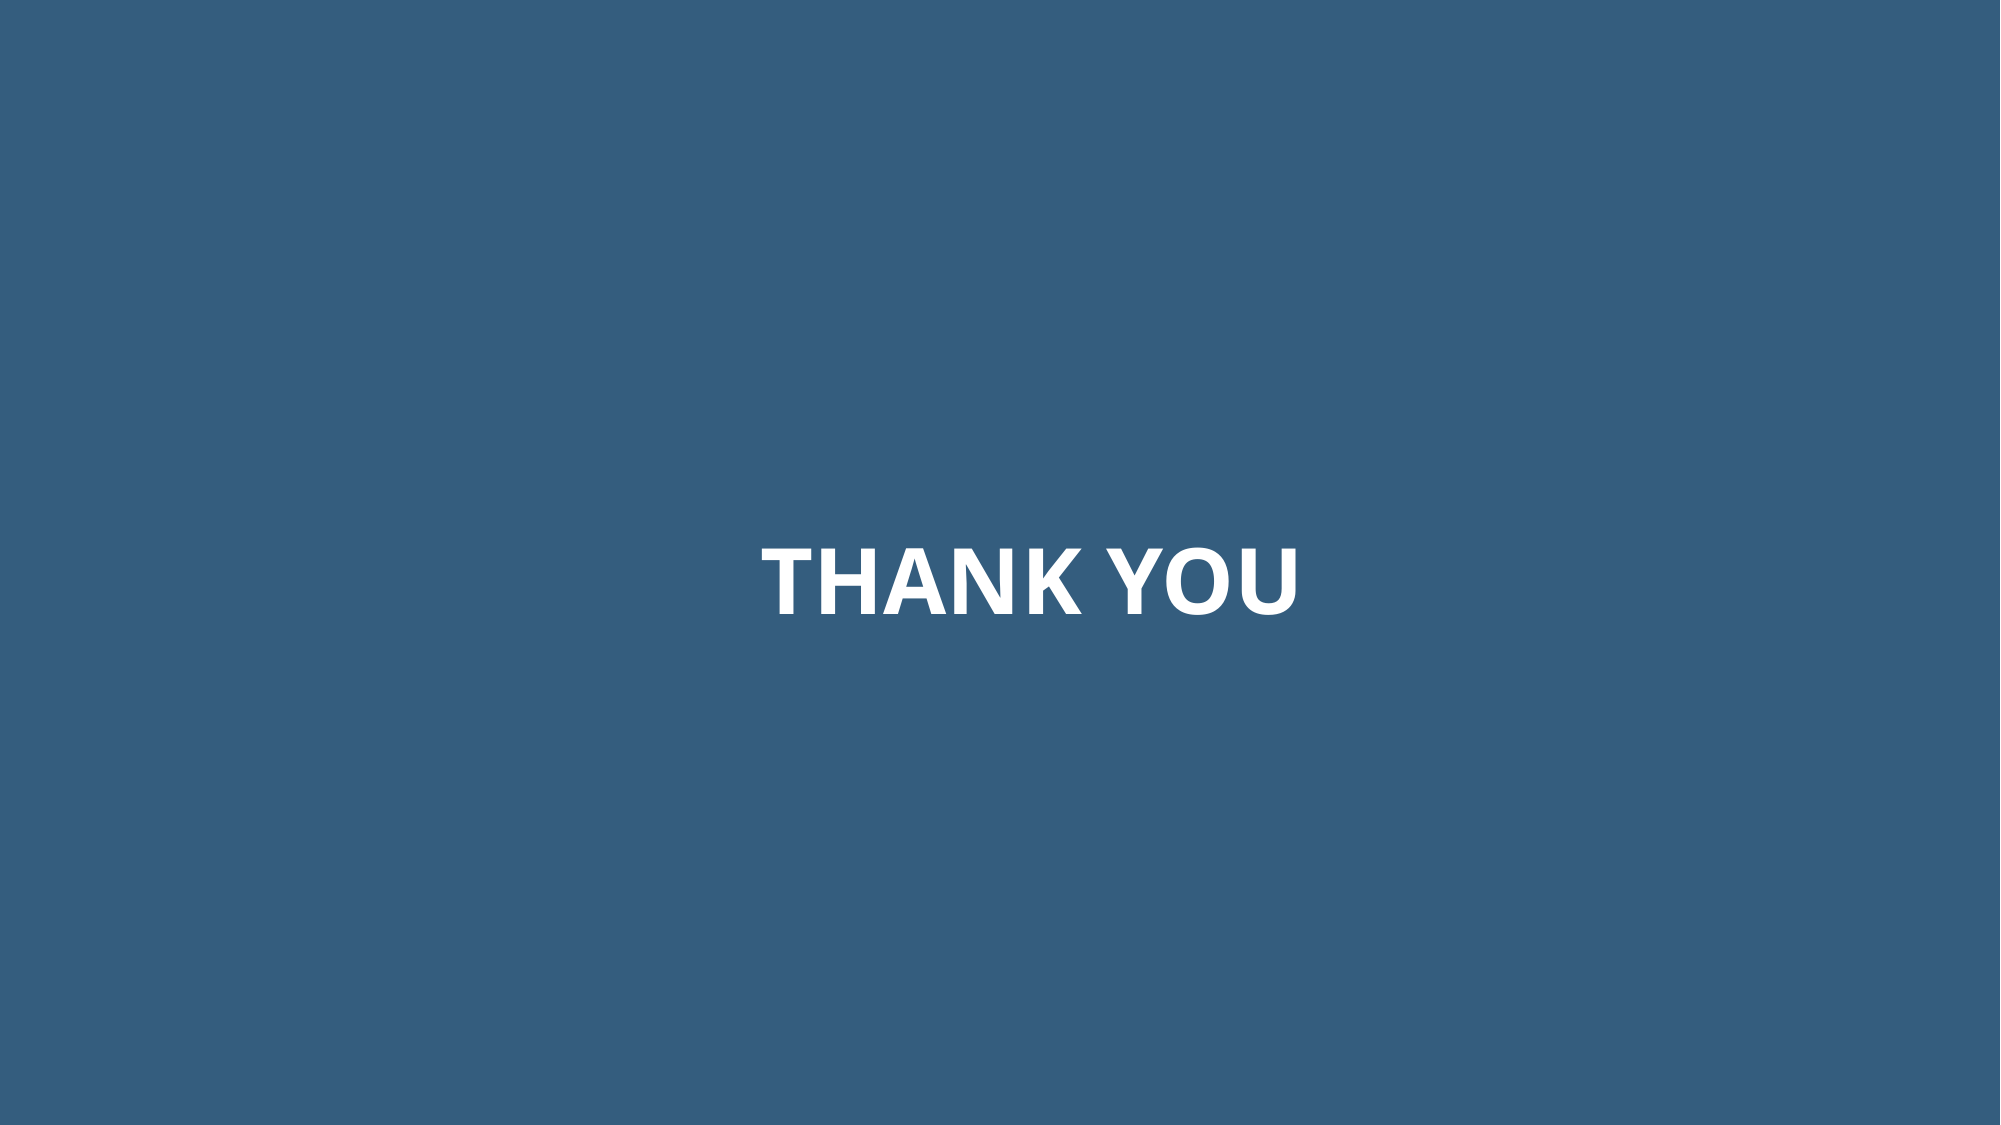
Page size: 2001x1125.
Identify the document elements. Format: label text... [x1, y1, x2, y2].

text_box THANK YOU [745, 515, 1435, 641]
